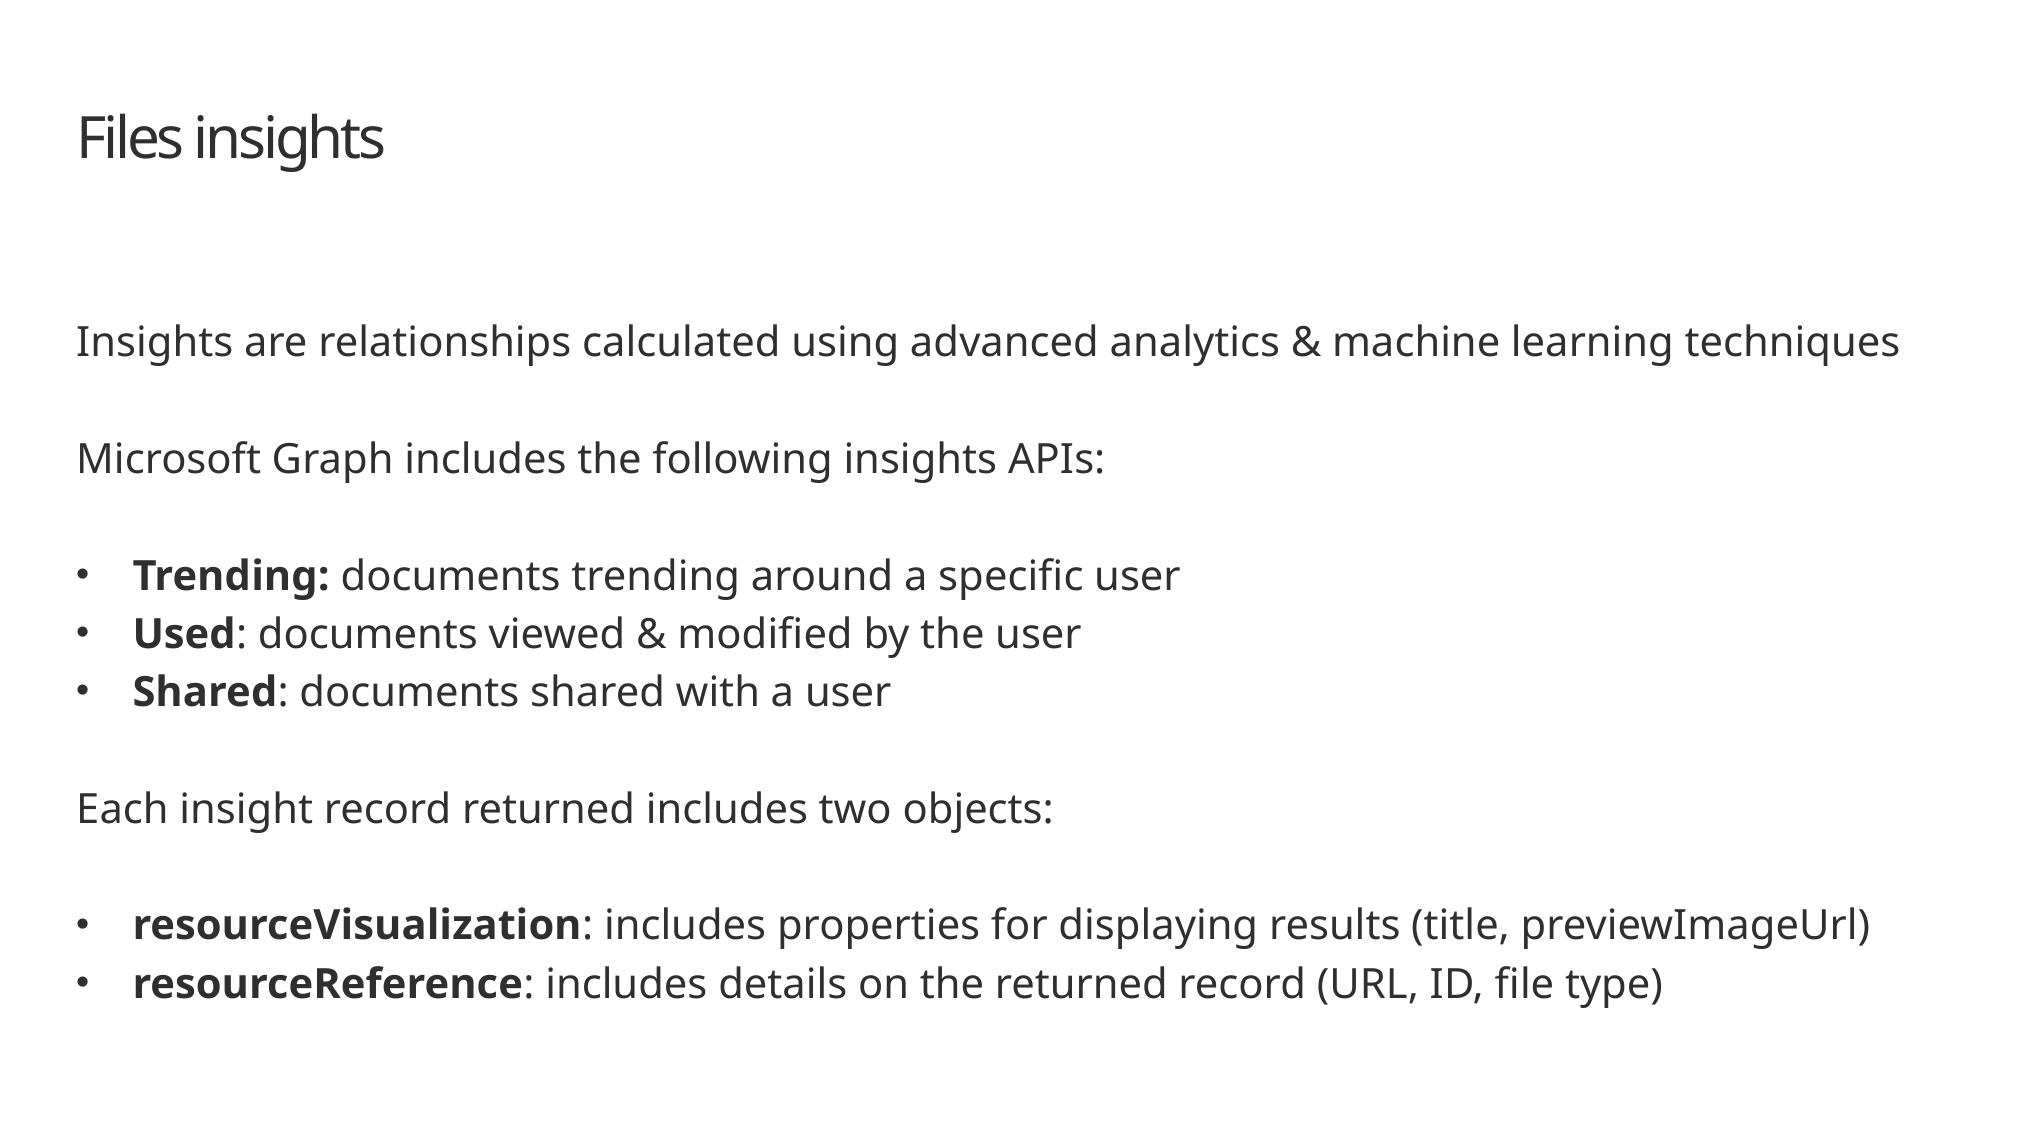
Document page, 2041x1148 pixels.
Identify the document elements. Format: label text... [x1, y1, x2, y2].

title Files insights [76, 103, 1969, 172]
list Insights are relationships calculated using advanced analytics & machine learning techniques Microsoft Graph includes the following insights APIs: Trending: documents trending around a specific user Used: documents viewed & modified by the user Shared: documents shared with a user Each insight record returned includes two objects: resourceVisualization: includes properties for displaying results (title, previewImageUrl) resourceReference: includes details on the returned record (URL, ID, file type) [76, 314, 1969, 1032]
